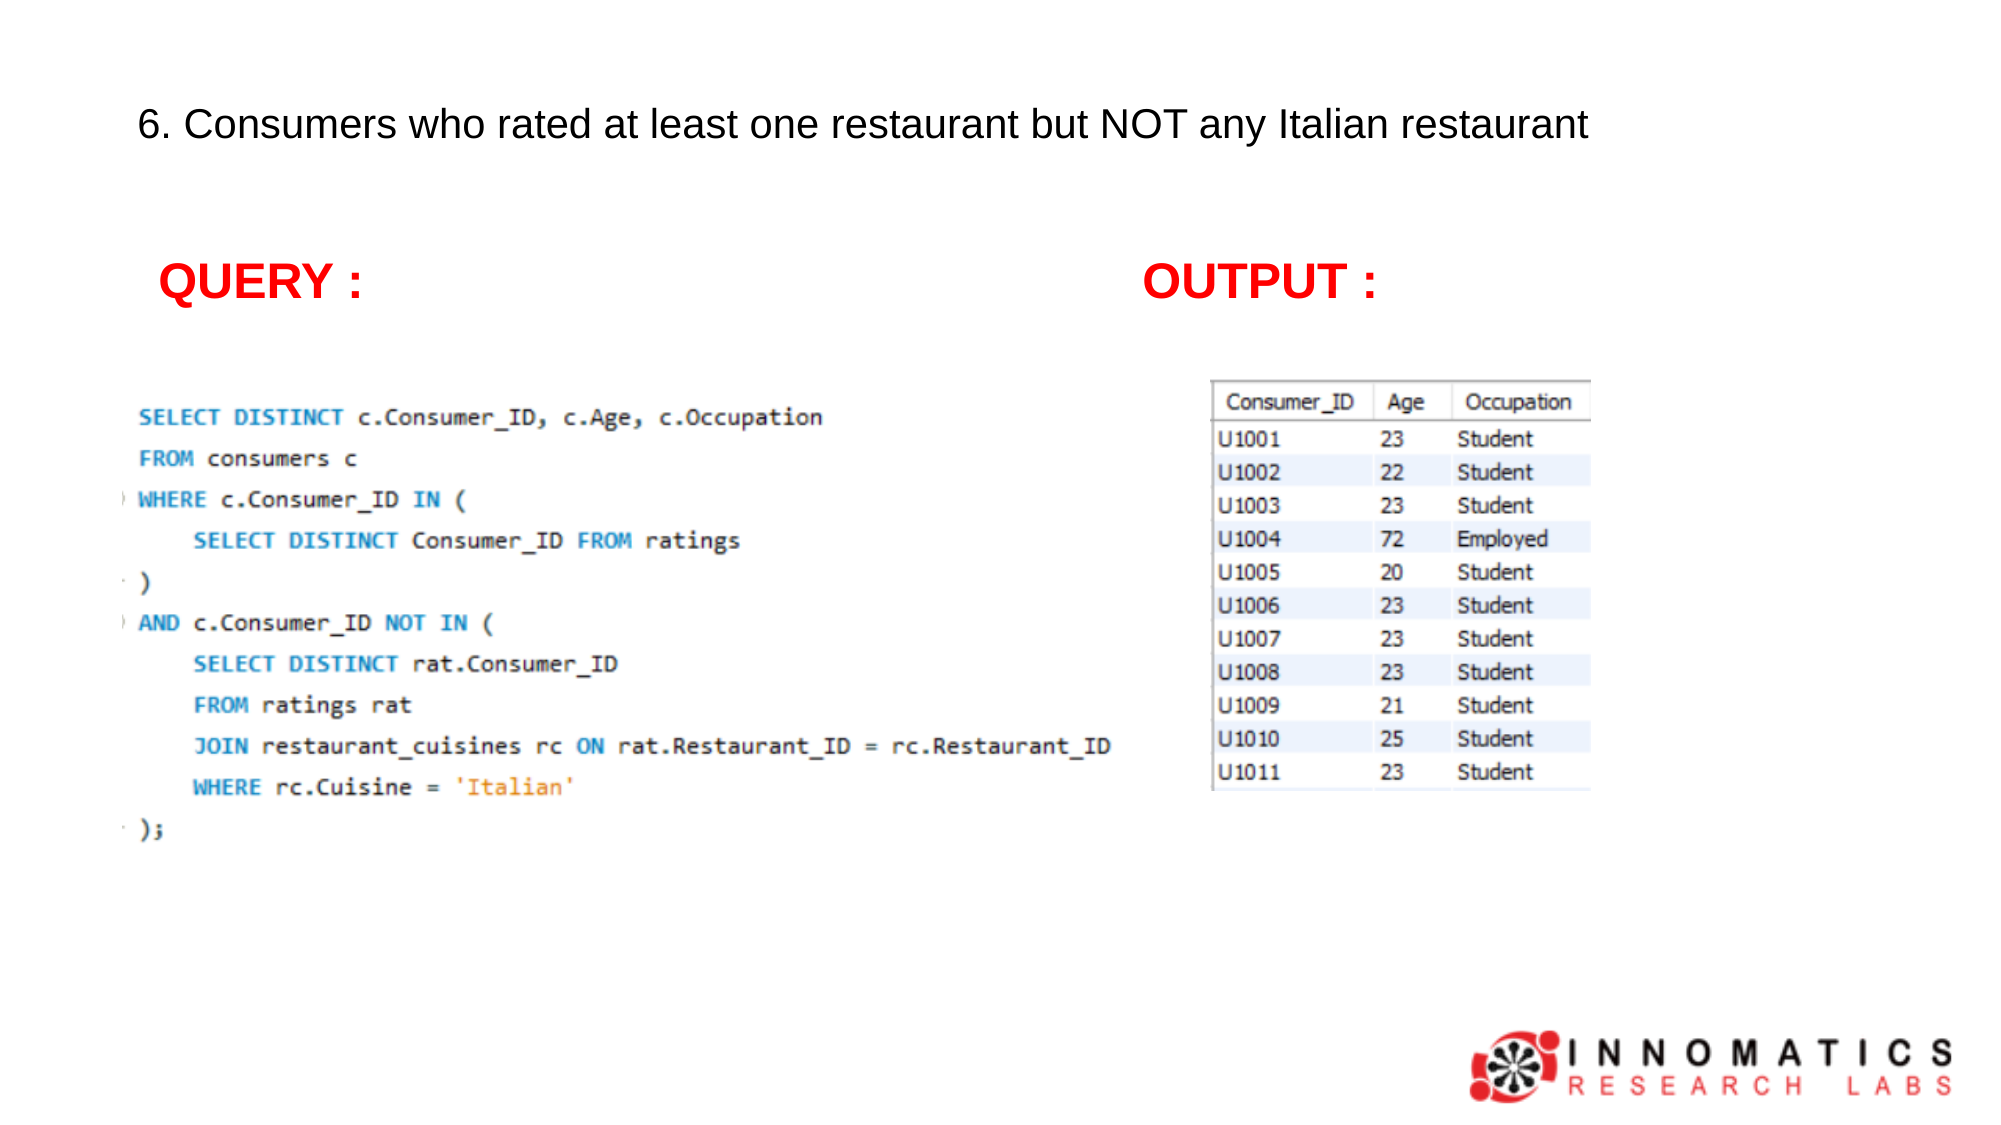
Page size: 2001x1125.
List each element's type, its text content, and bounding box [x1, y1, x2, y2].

text_box OUTPUT : [1127, 241, 1401, 317]
picture [122, 393, 1134, 862]
text_box 6. Consumers who rated at least one restaurant but NOT any Italian restaurant [122, 89, 1633, 155]
picture [1210, 379, 1591, 791]
picture [1445, 1014, 1975, 1125]
text_box QUERY : [143, 241, 383, 317]
